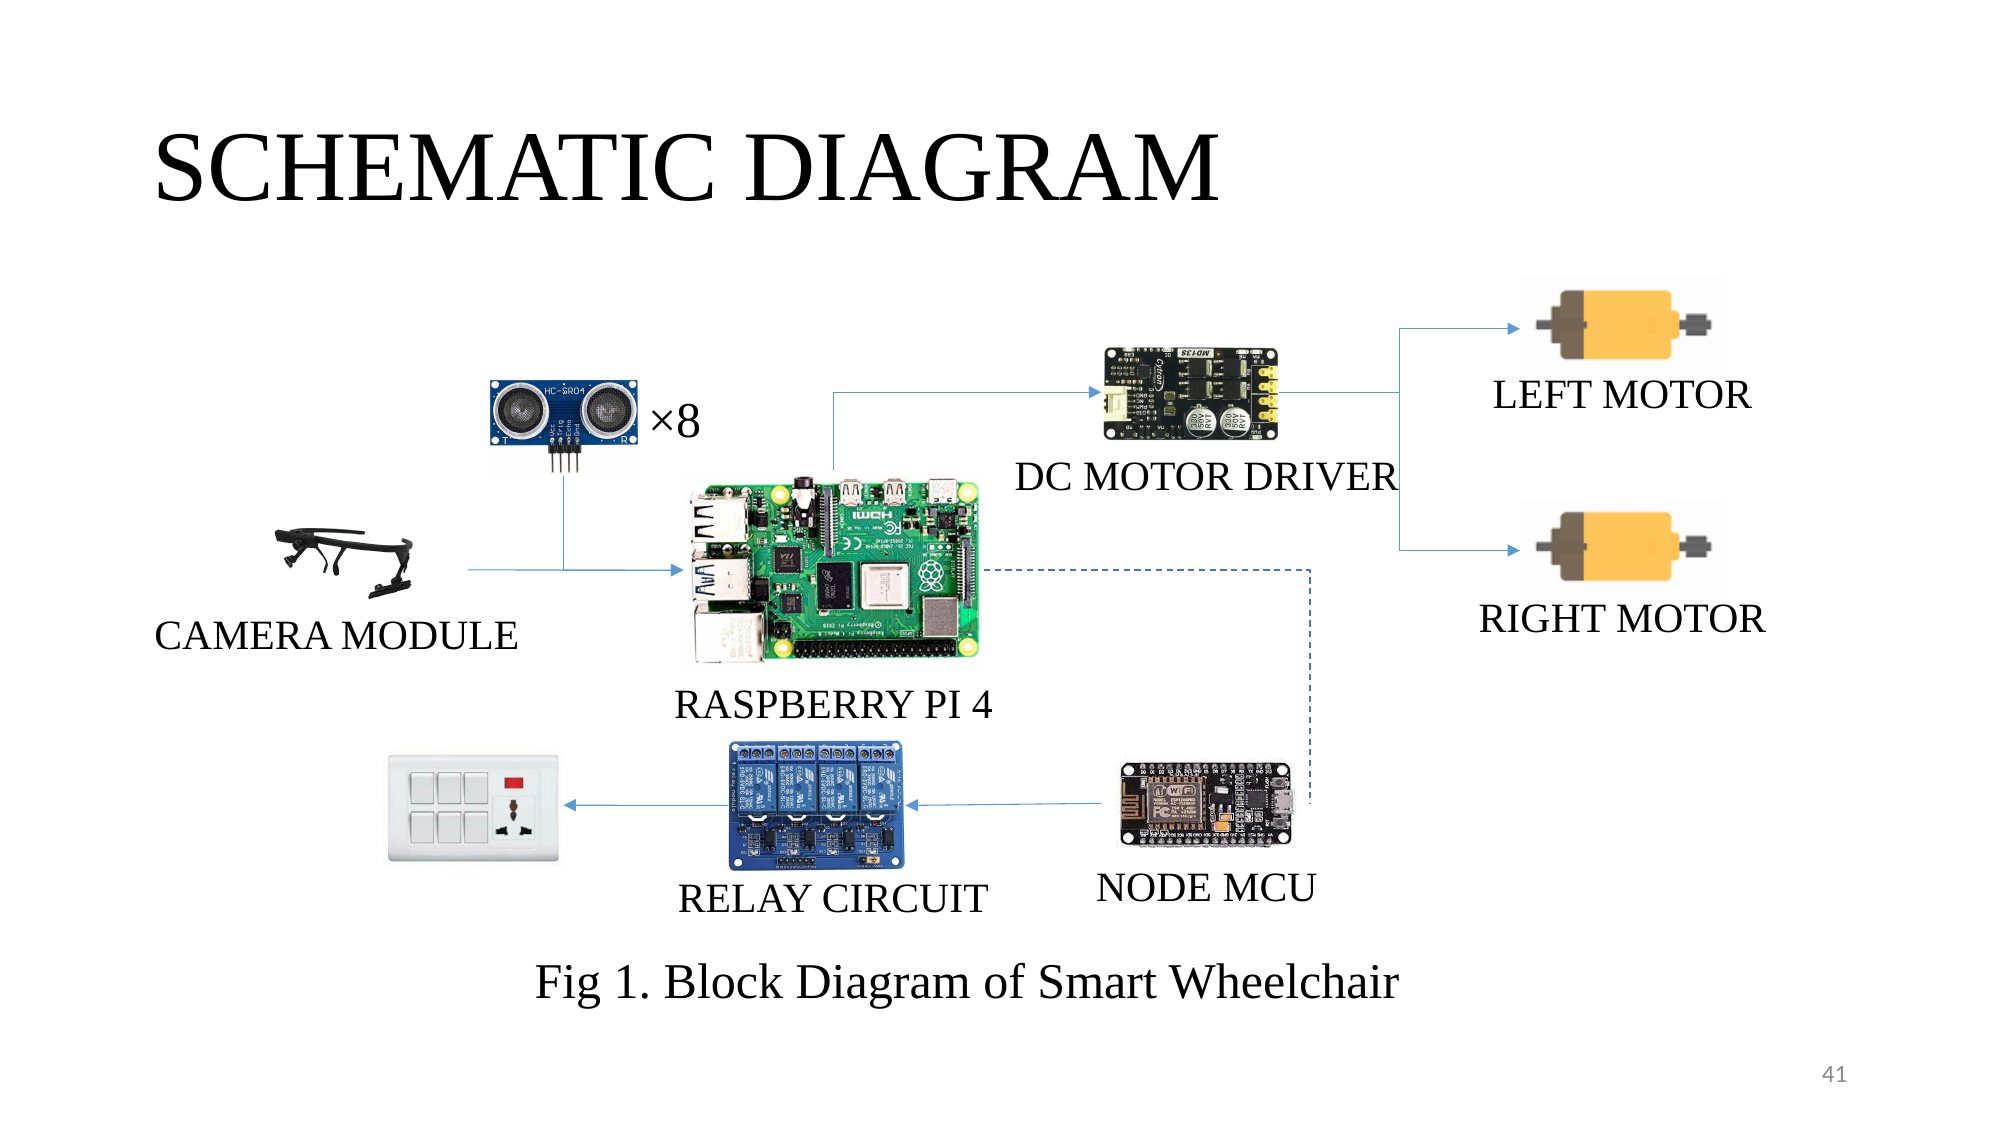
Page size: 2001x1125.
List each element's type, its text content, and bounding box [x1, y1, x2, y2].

slide_number 41 [1412, 1042, 1863, 1103]
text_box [983, 569, 1310, 804]
title SCHEMATIC DIAGRAM [137, 59, 1863, 278]
text_box ×8 [640, 380, 717, 455]
text_box RASPBERRY PI 4 [659, 669, 983, 735]
picture [1101, 342, 1278, 443]
picture [728, 739, 906, 872]
text_box LEFT MOTOR [1520, 359, 1768, 425]
text_box DC MOTOR DRIVER [1007, 441, 1278, 507]
picture [1519, 277, 1726, 381]
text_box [576, 462, 671, 583]
picture [382, 714, 564, 896]
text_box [1278, 392, 1520, 551]
text_box NODE MCU [1081, 852, 1333, 918]
text_box CAMERA MODULE [139, 600, 535, 666]
text_box Fig 1. Block Diagram of Smart Wheelchair [519, 940, 1416, 1016]
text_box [928, 297, 1007, 565]
picture [1101, 804, 1310, 853]
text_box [1278, 328, 1520, 392]
text_box RELAY CIRCUIT [663, 863, 1004, 929]
picture [487, 378, 640, 476]
picture [683, 469, 985, 670]
picture [1519, 498, 1726, 602]
text_box RIGHT MOTOR [1464, 583, 1782, 648]
picture [234, 508, 469, 631]
